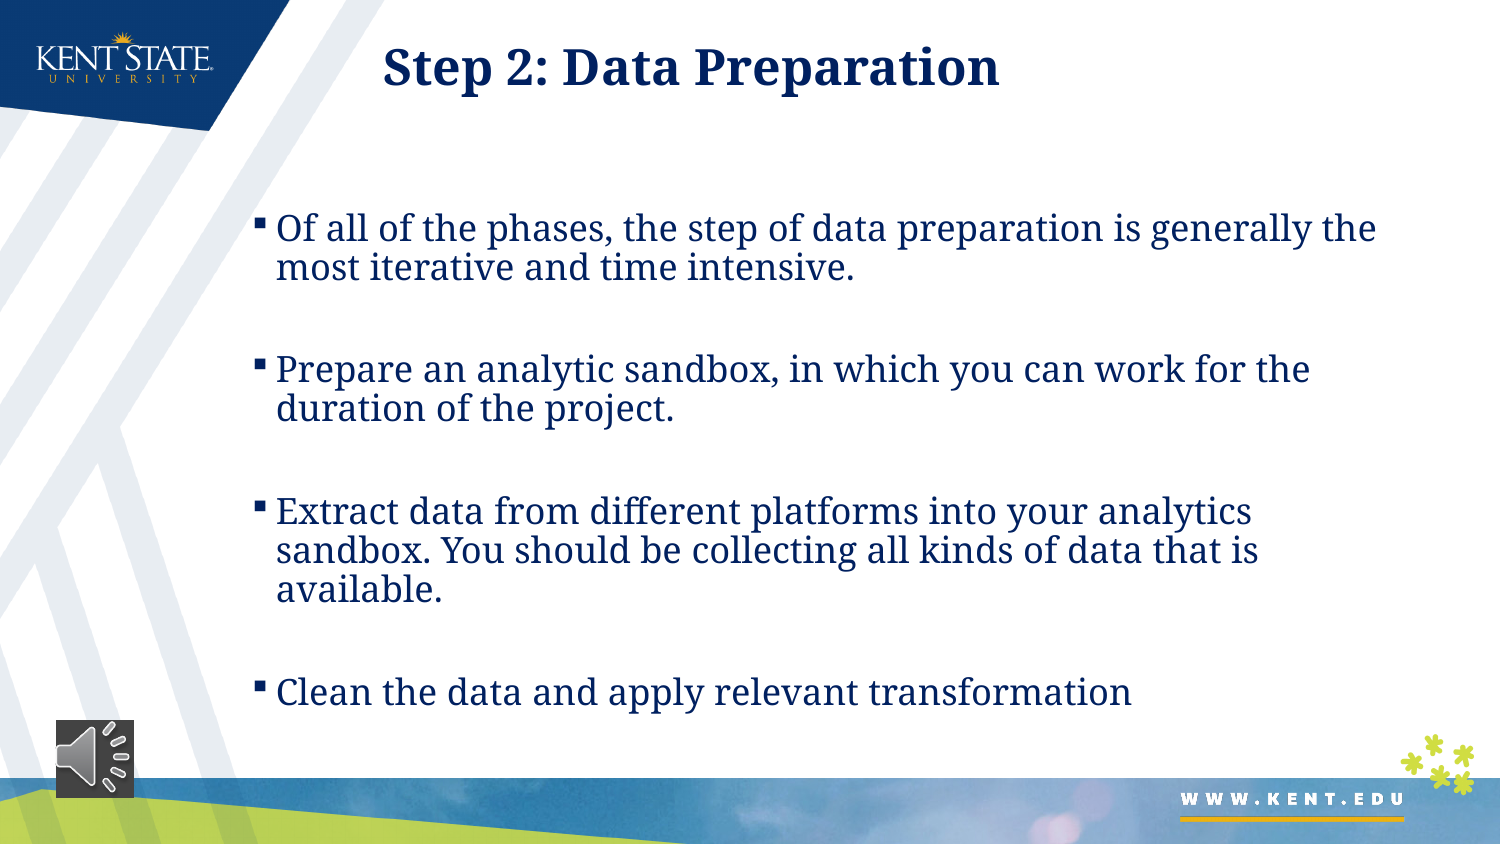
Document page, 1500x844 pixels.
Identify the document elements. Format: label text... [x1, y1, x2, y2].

list Of all of the phases, the step of data preparation is generally the most iterative and time intensive. Prepare an analytic sandbox, in which you can work for the duration of the project. Extract data from different platforms into your analytics sandbox. You should be collecting all kinds of data that is available. Clean the data and apply relevant transformation [236, 154, 1433, 723]
picture [0, 0, 1500, 844]
title Step 2: Data Preparation [368, 0, 1500, 143]
